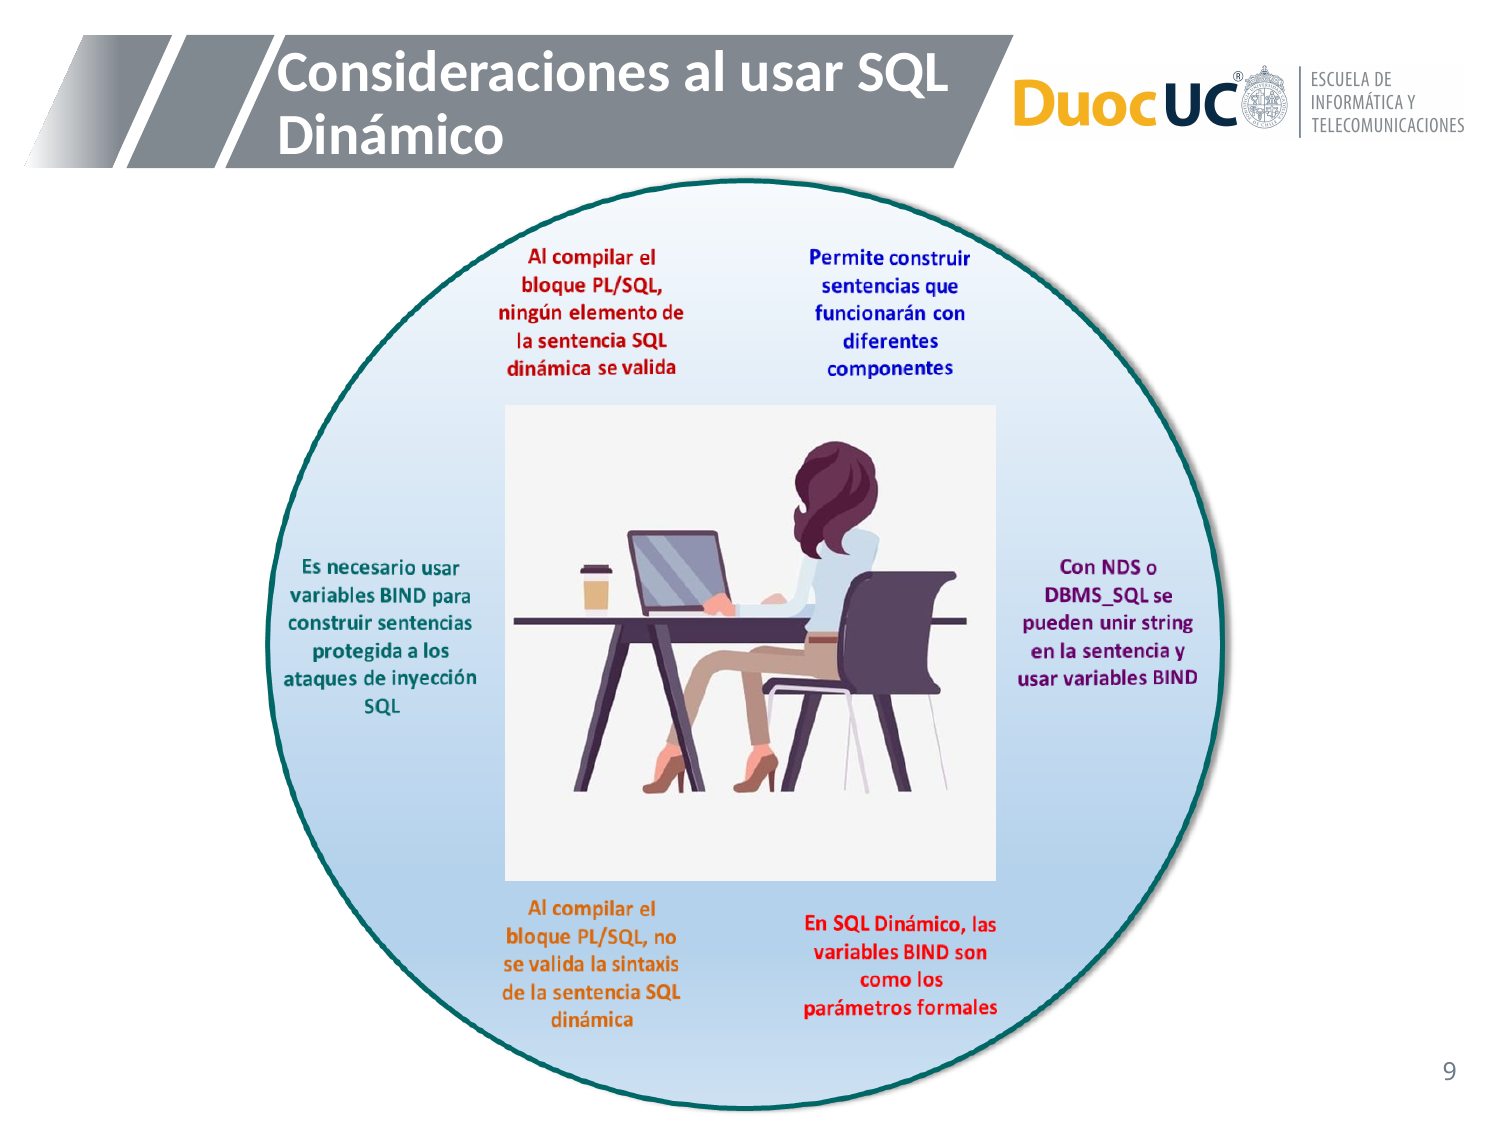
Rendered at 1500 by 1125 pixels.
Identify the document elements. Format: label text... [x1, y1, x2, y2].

picture [262, 170, 1239, 1118]
title Consideraciones al usar SQL Dinámico [262, 37, 1017, 169]
picture [1017, 63, 1465, 140]
